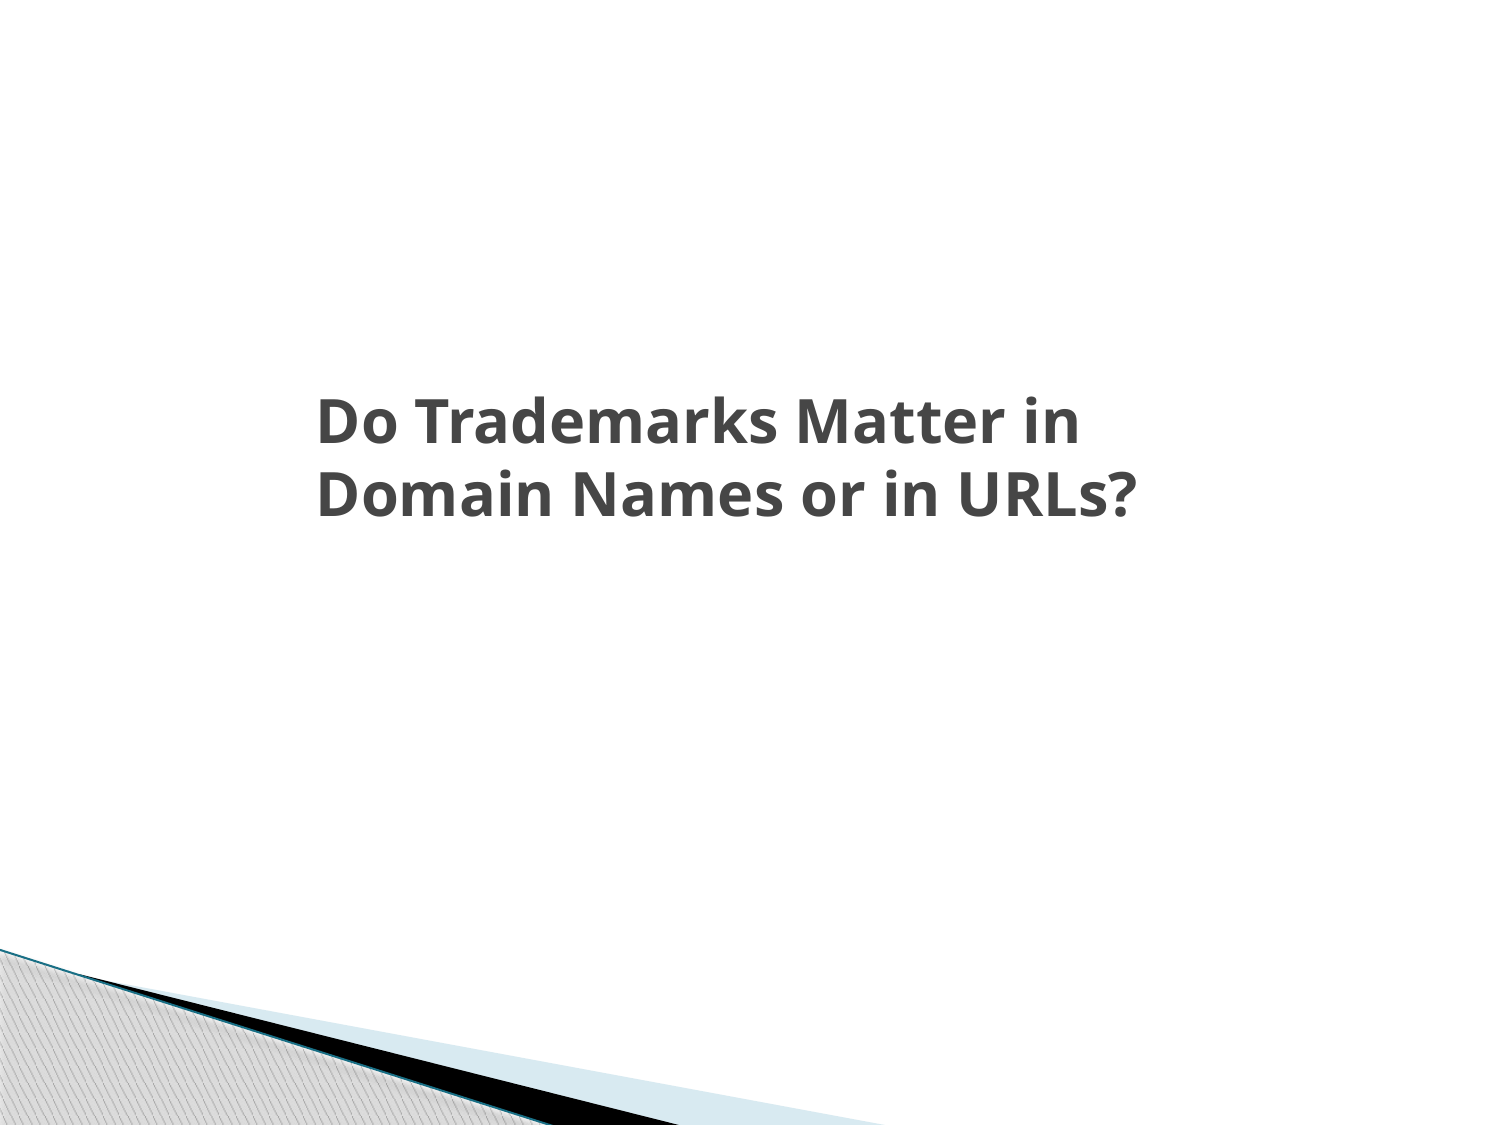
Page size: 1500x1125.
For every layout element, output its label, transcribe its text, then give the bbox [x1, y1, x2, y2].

title Do Trademarks Matter in Domain Names or in URLs? [301, 373, 1281, 538]
